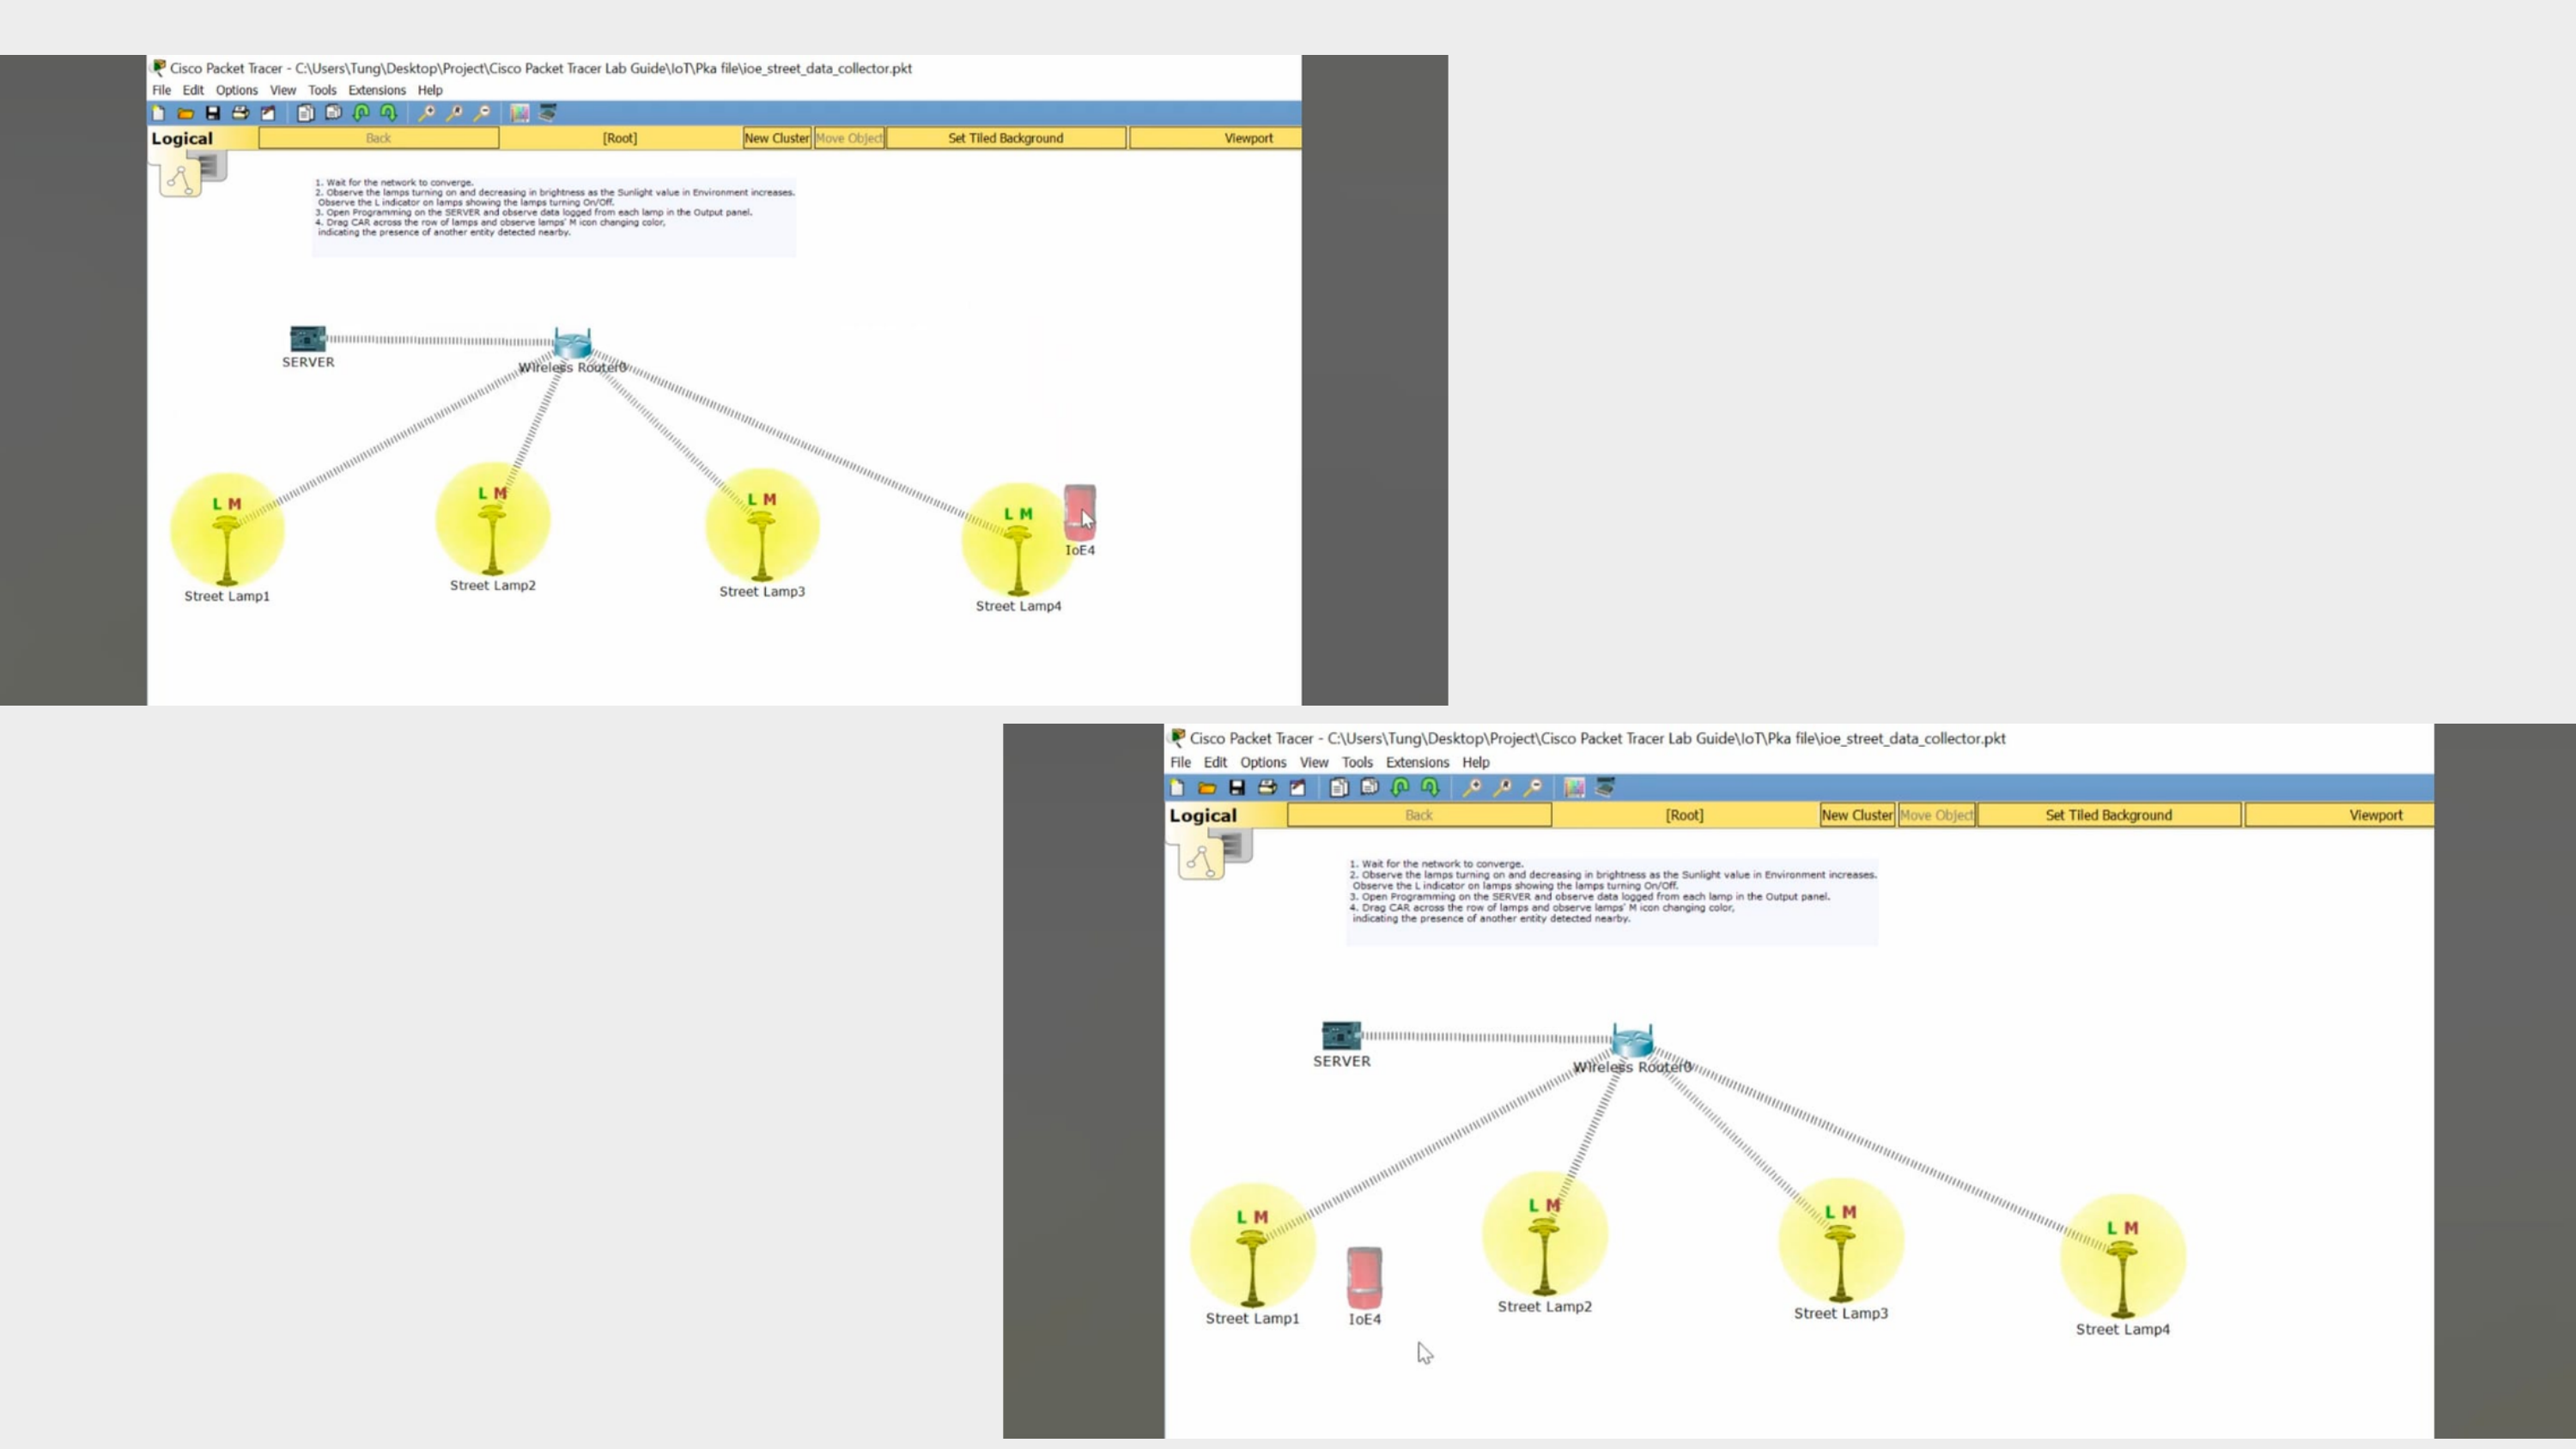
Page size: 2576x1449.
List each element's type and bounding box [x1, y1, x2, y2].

text_box [1003, 724, 2576, 1439]
text_box [0, 55, 1449, 706]
